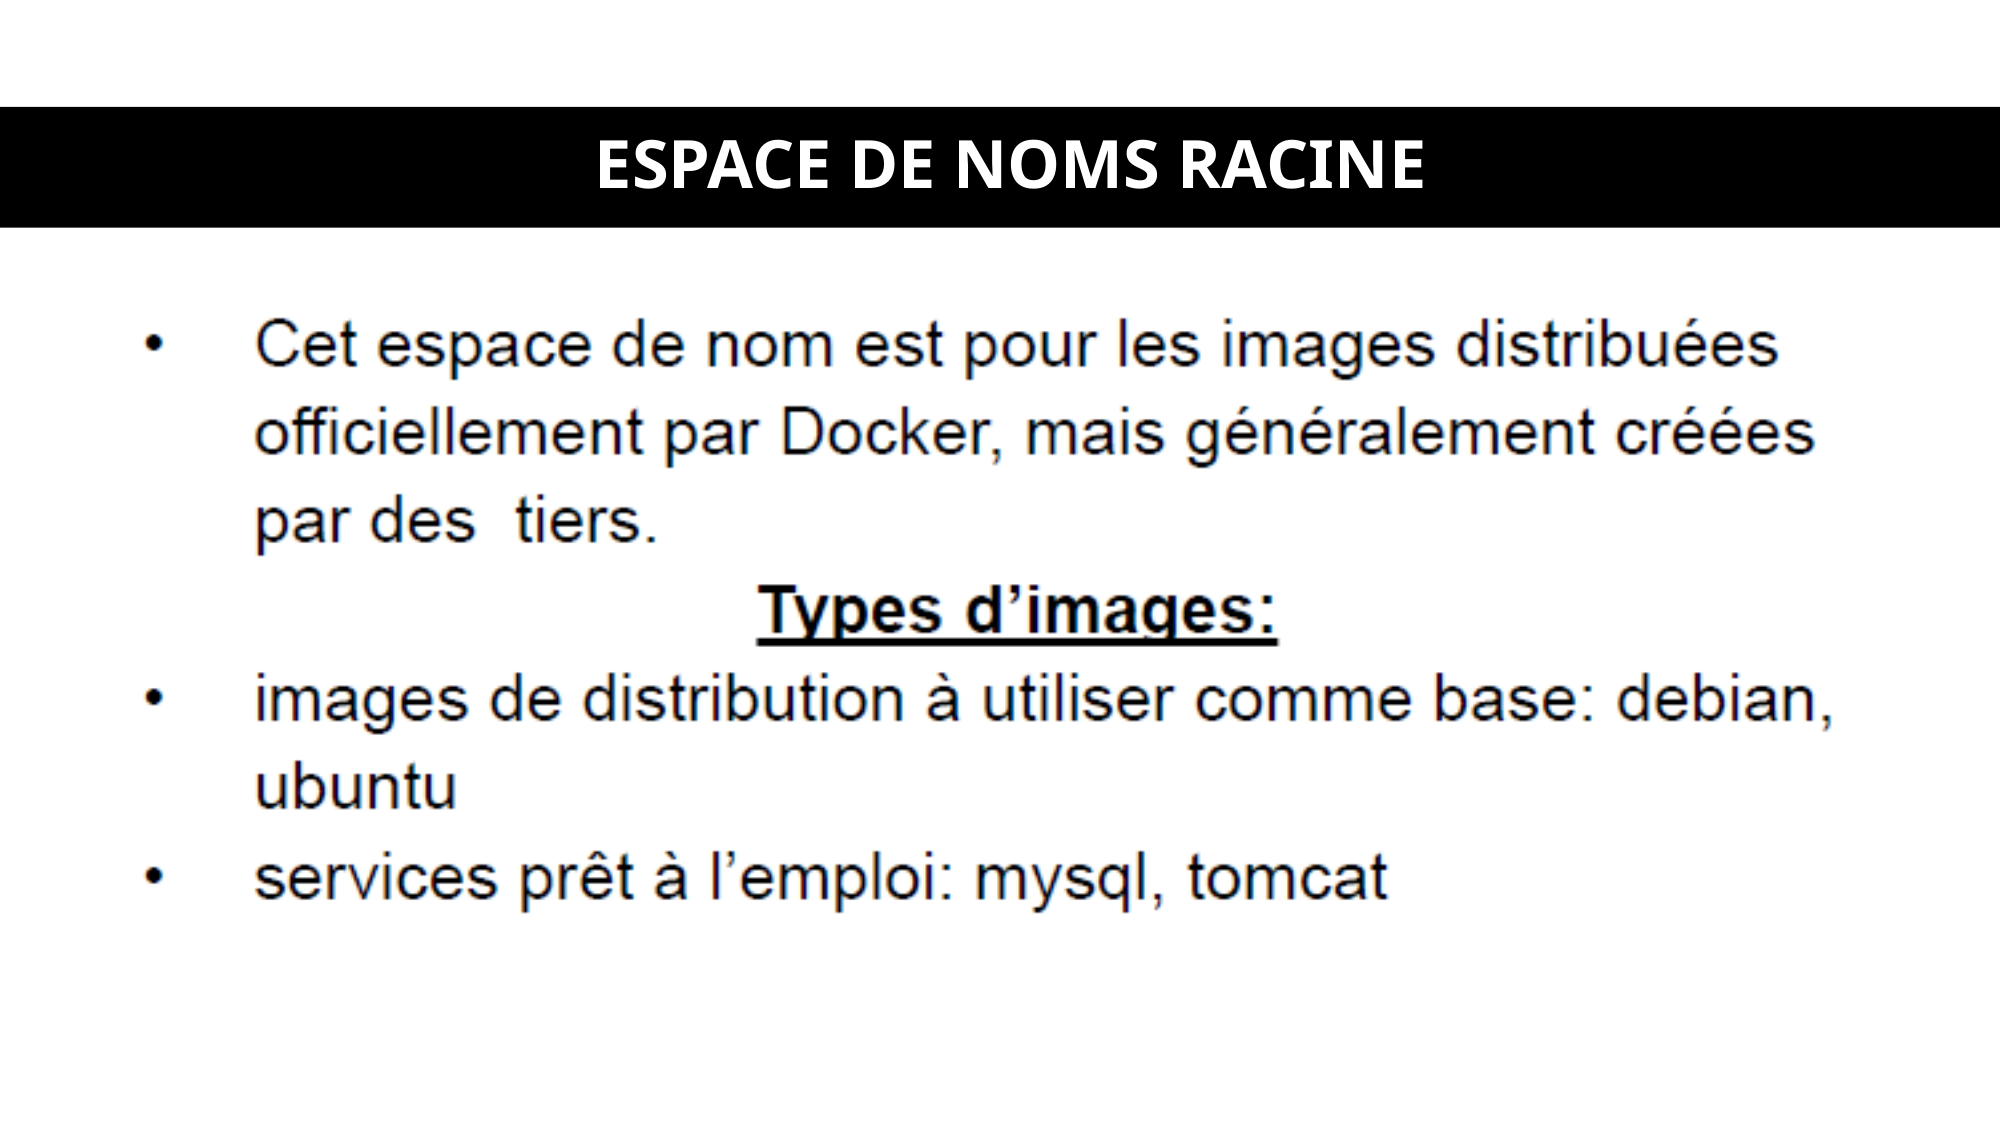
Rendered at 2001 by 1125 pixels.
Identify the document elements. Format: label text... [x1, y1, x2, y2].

picture [110, 274, 1890, 996]
text_box [0, 106, 2000, 229]
title ESPACE DE NOMS RACINE [91, 105, 1931, 228]
